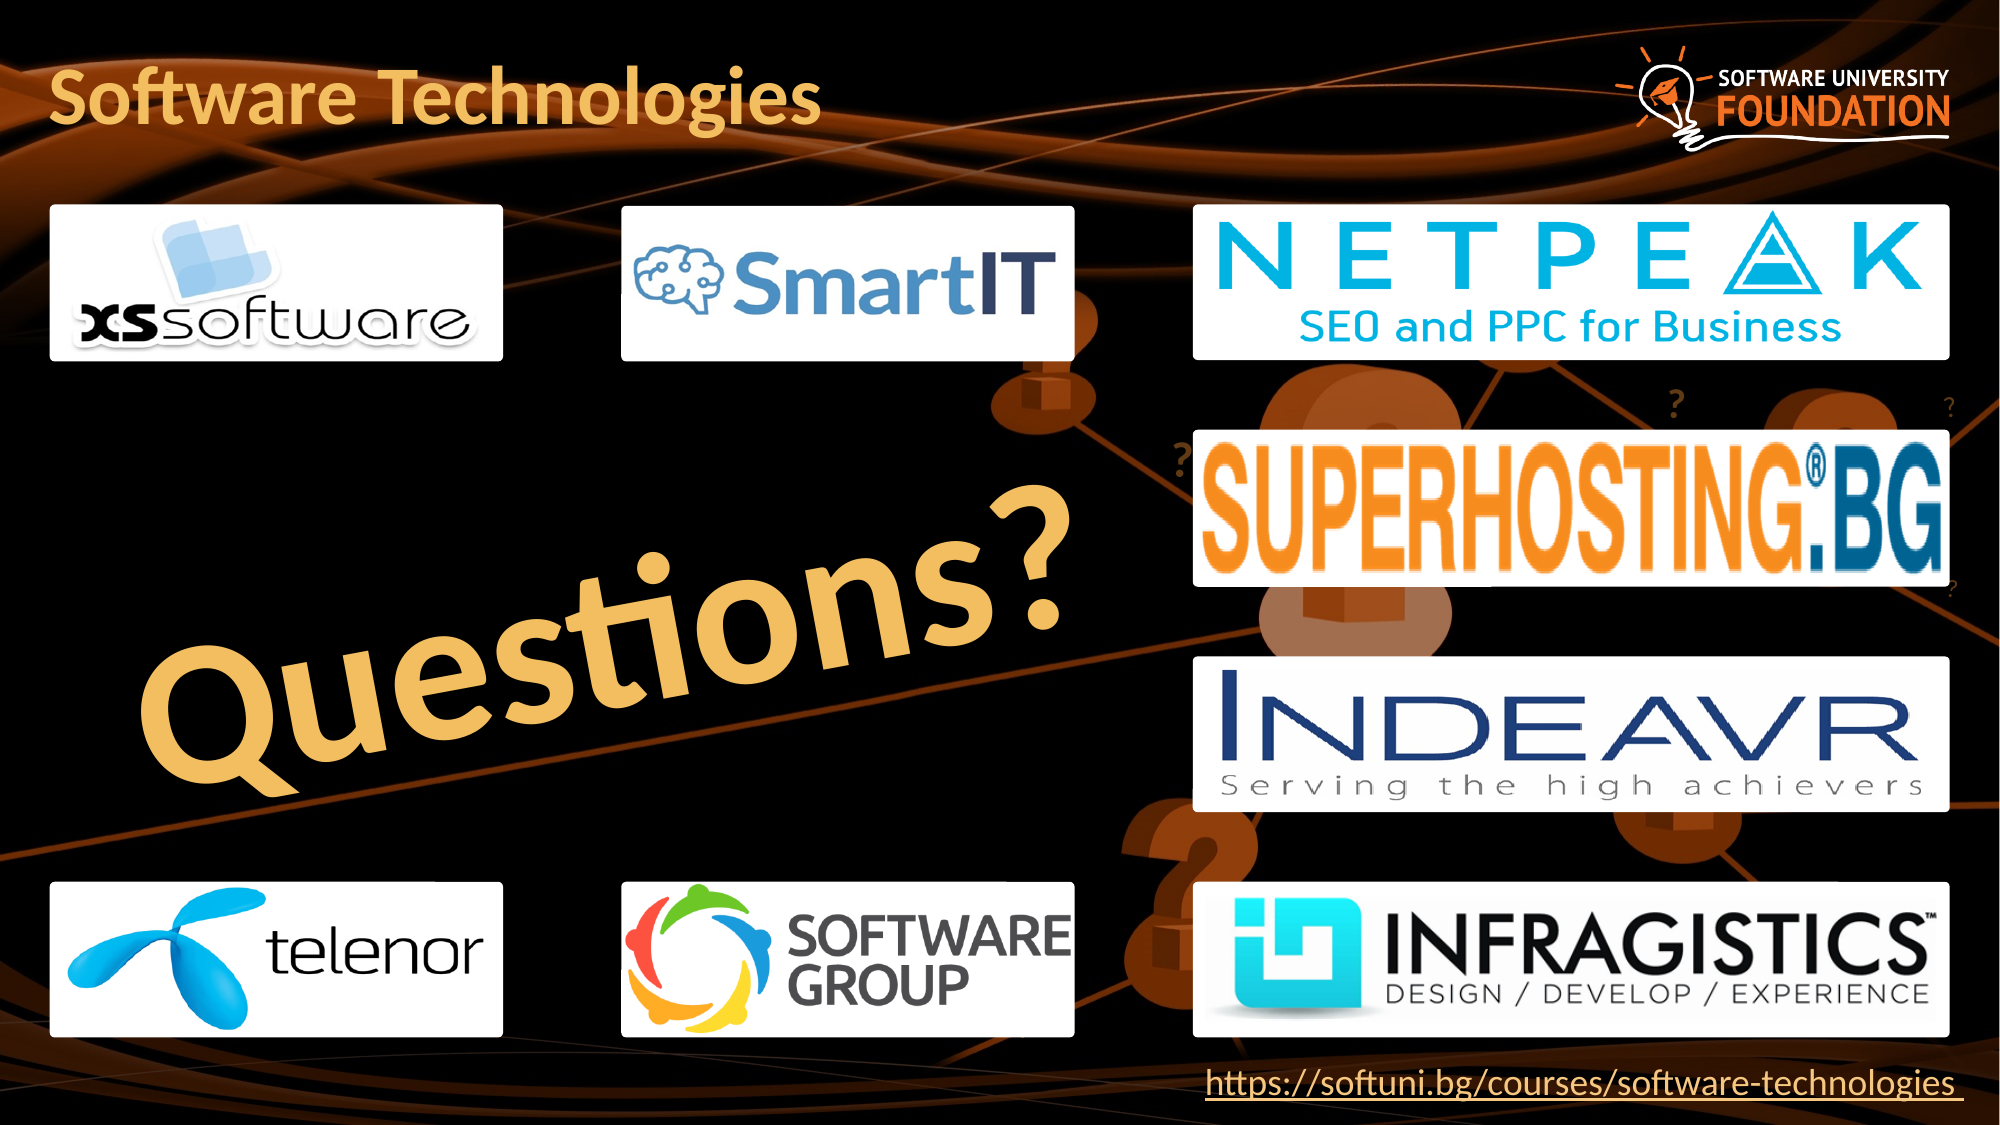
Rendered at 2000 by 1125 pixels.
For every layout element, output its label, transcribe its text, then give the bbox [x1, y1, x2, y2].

picture [0, 0, 2000, 1125]
title Software Technologies [30, 6, 1602, 189]
list https://softuni.bg/courses/software-technologies [250, 1050, 1971, 1108]
